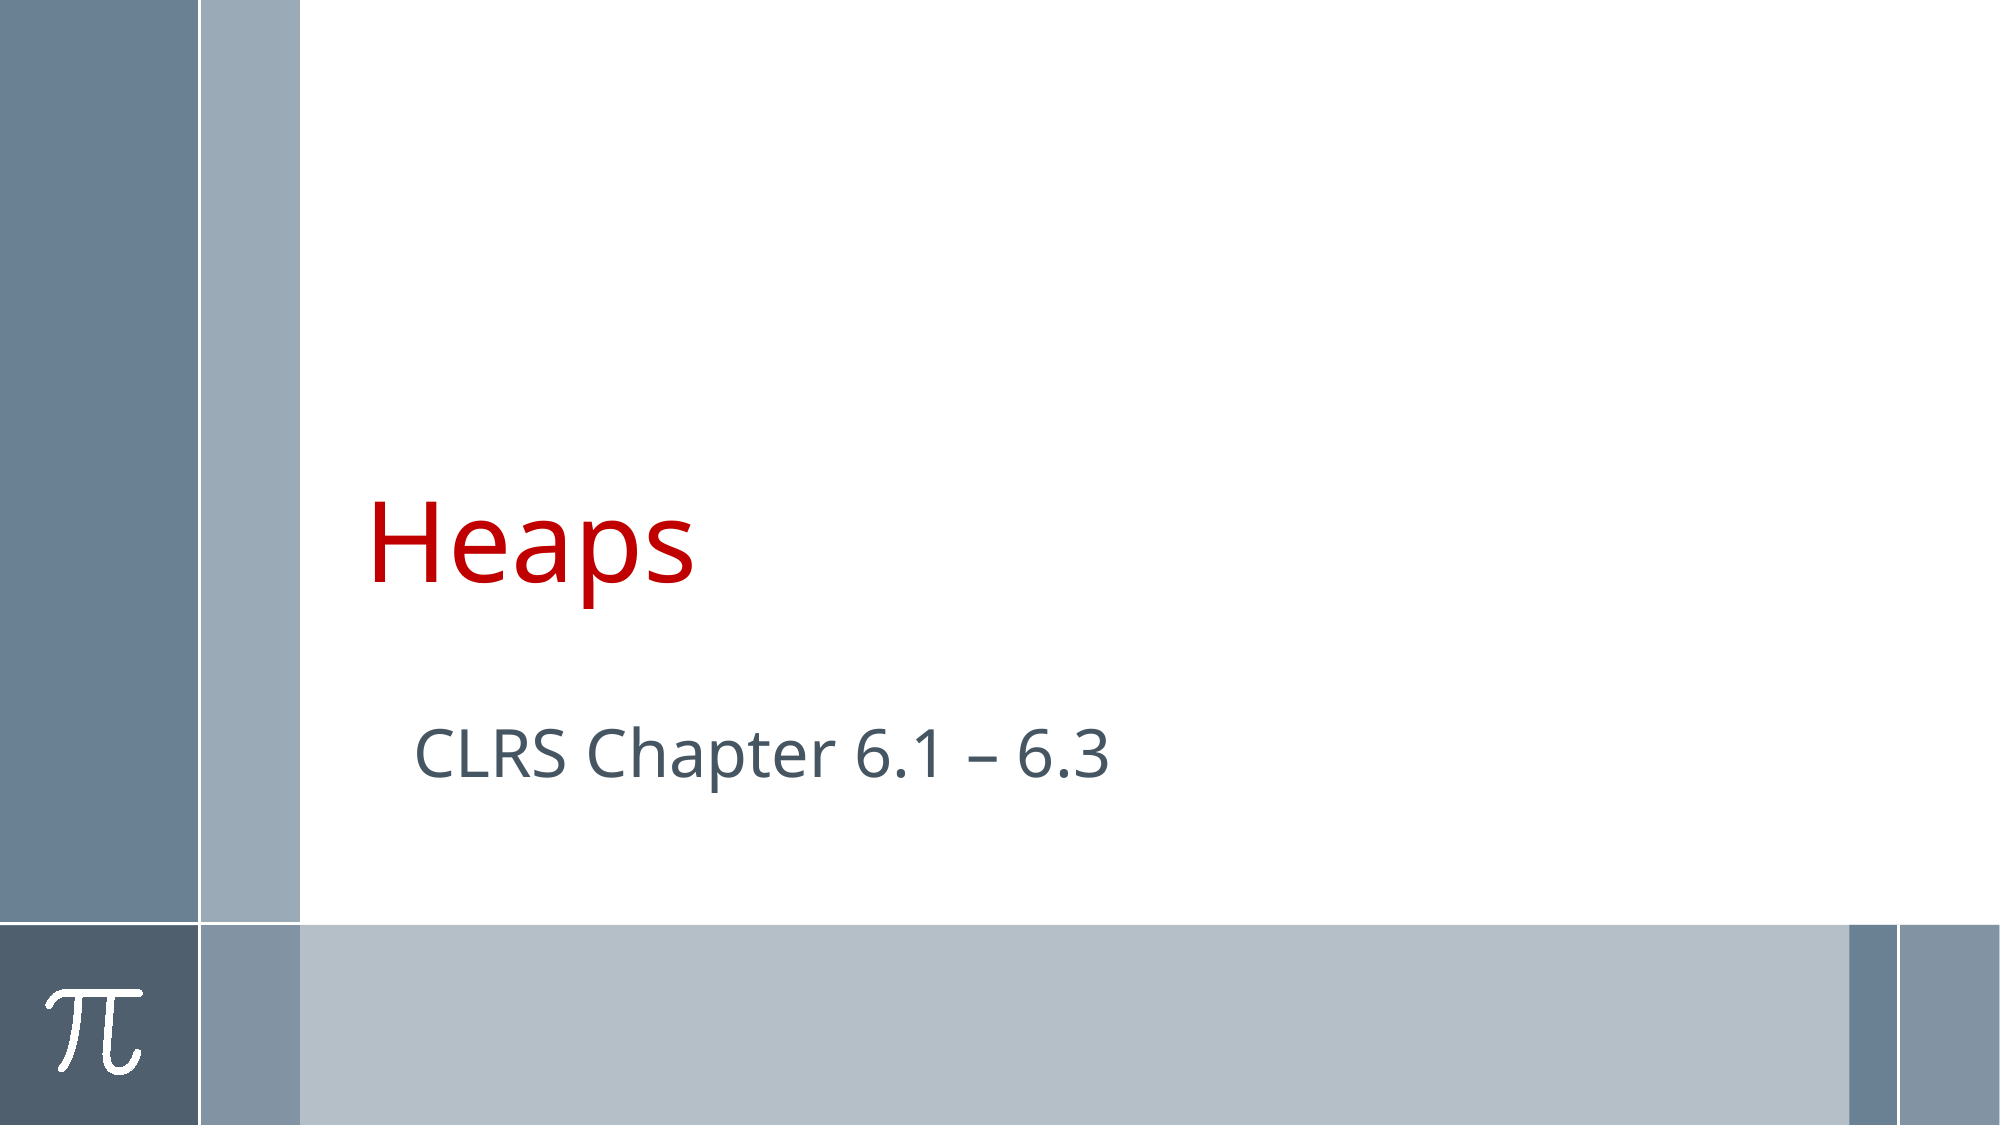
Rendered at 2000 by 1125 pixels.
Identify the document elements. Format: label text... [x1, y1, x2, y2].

subtitle CLRS Chapter 6.1 – 6.3 [398, 712, 1632, 896]
title Heaps [349, 174, 2000, 615]
